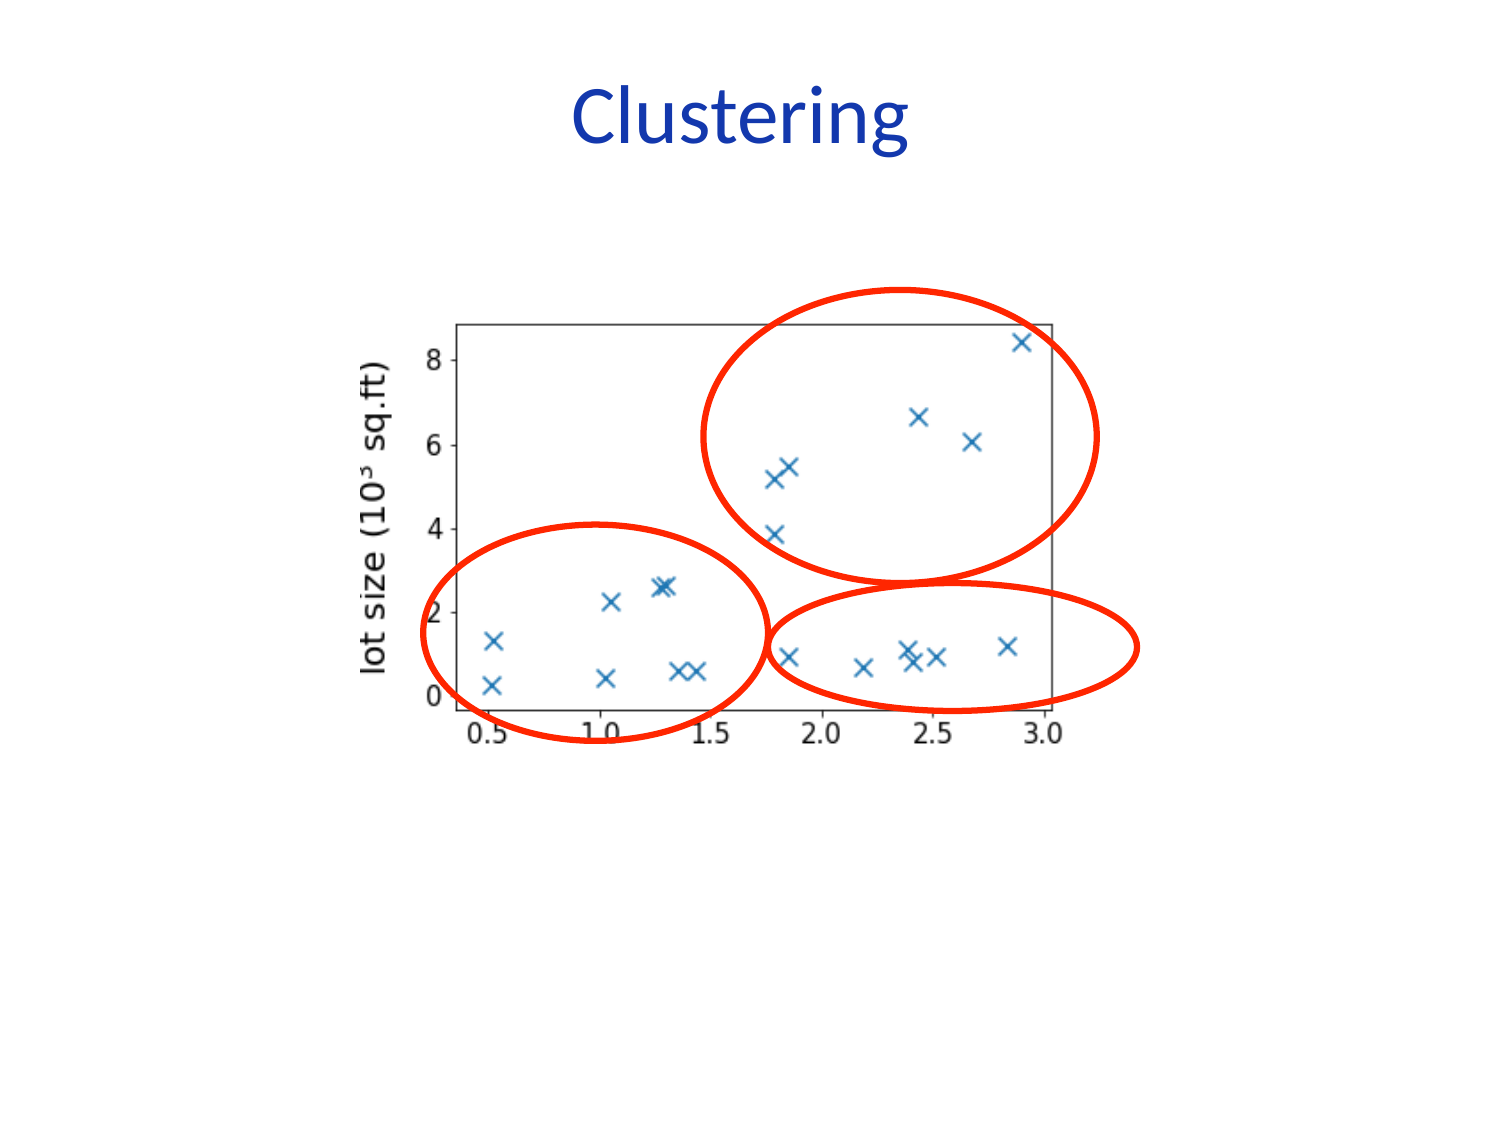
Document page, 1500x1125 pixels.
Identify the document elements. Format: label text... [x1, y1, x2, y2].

text_box [1133, 633, 1138, 661]
title Clustering [75, 45, 1425, 175]
picture [359, 262, 1128, 775]
